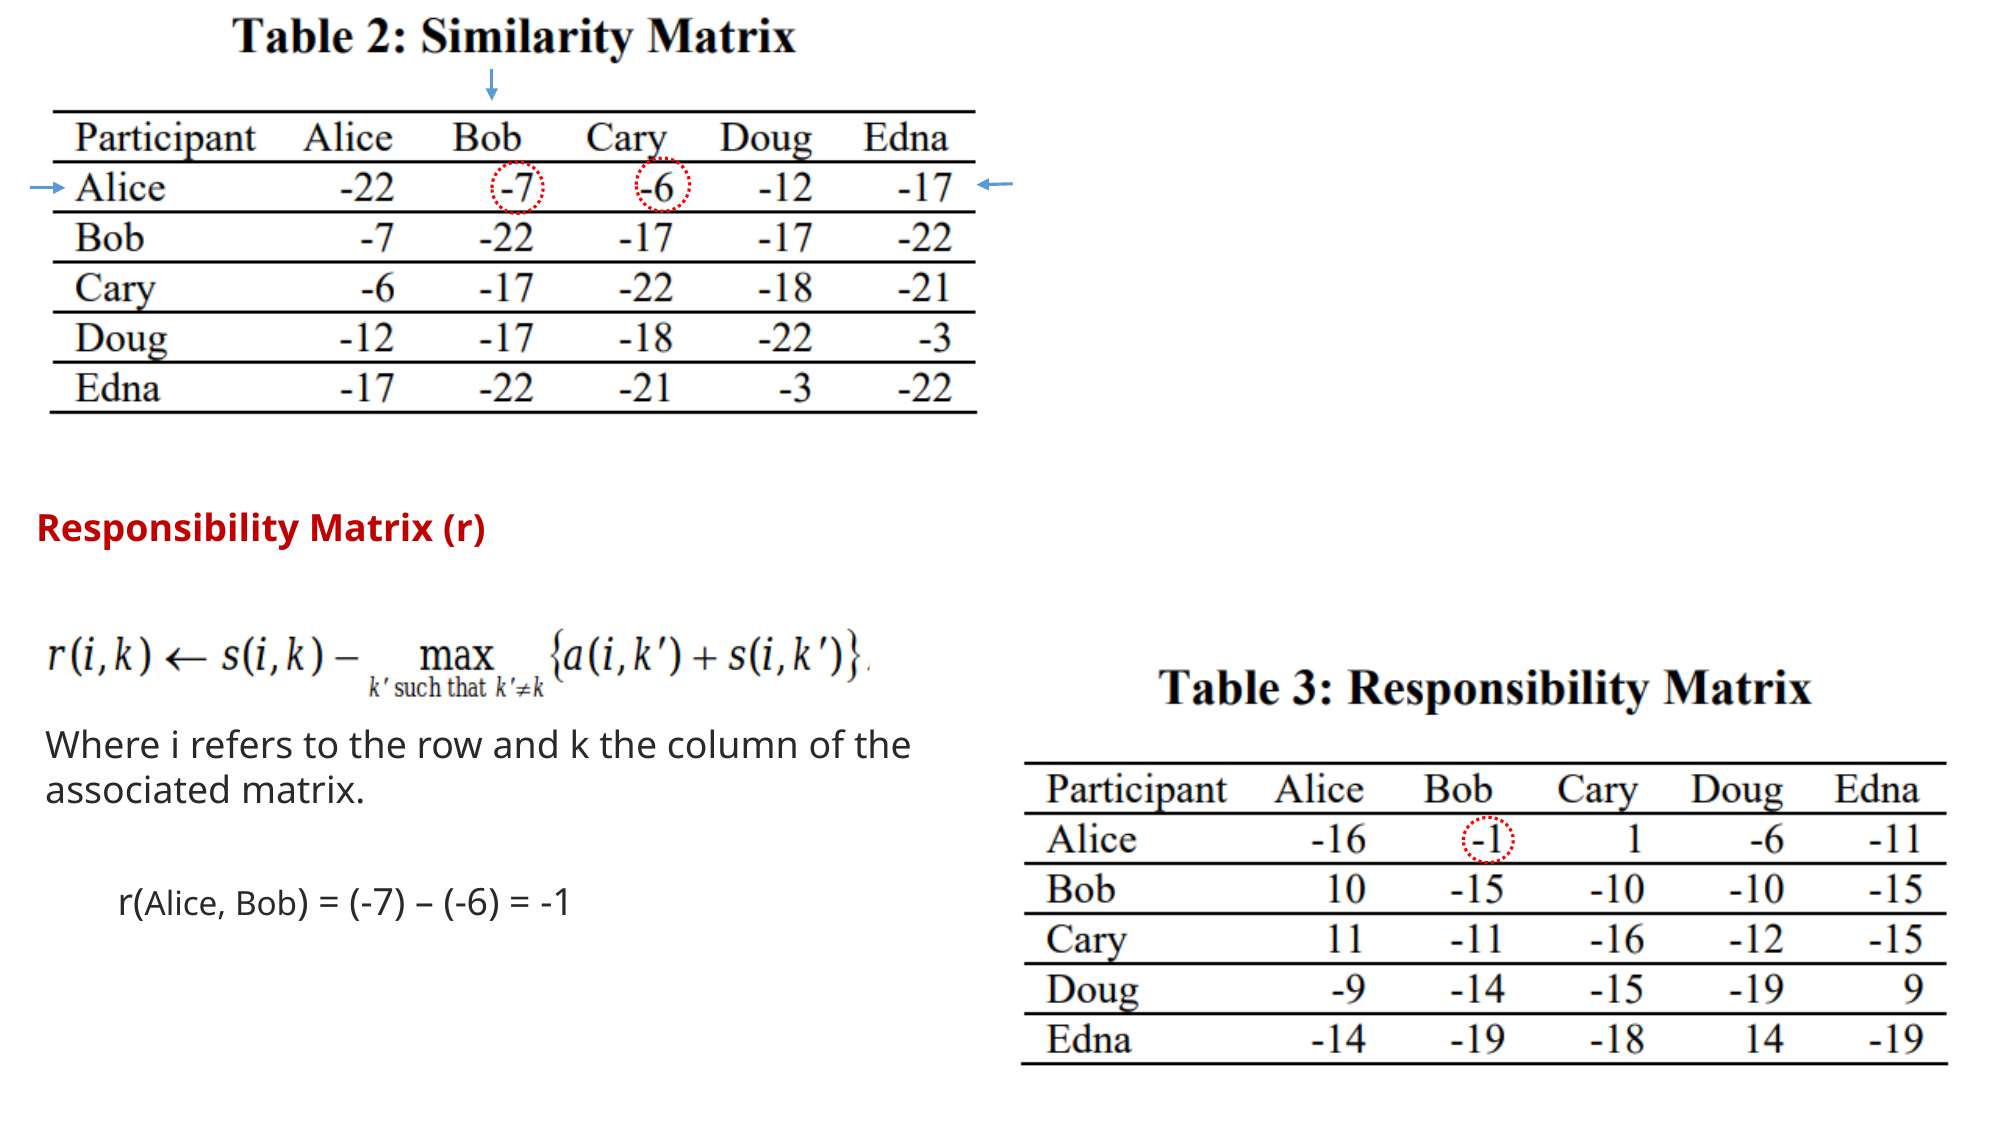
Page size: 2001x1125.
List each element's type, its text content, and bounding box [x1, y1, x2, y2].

text_box r(Alice, Bob) = (-7) – (-6) = -1 [102, 870, 590, 930]
picture [976, 615, 2000, 1125]
text_box Responsibility Matrix (r) [21, 496, 501, 557]
picture [30, 585, 870, 730]
text_box Where i refers to the row and k the column of the associated matrix. [30, 713, 976, 819]
picture [0, 0, 1054, 469]
